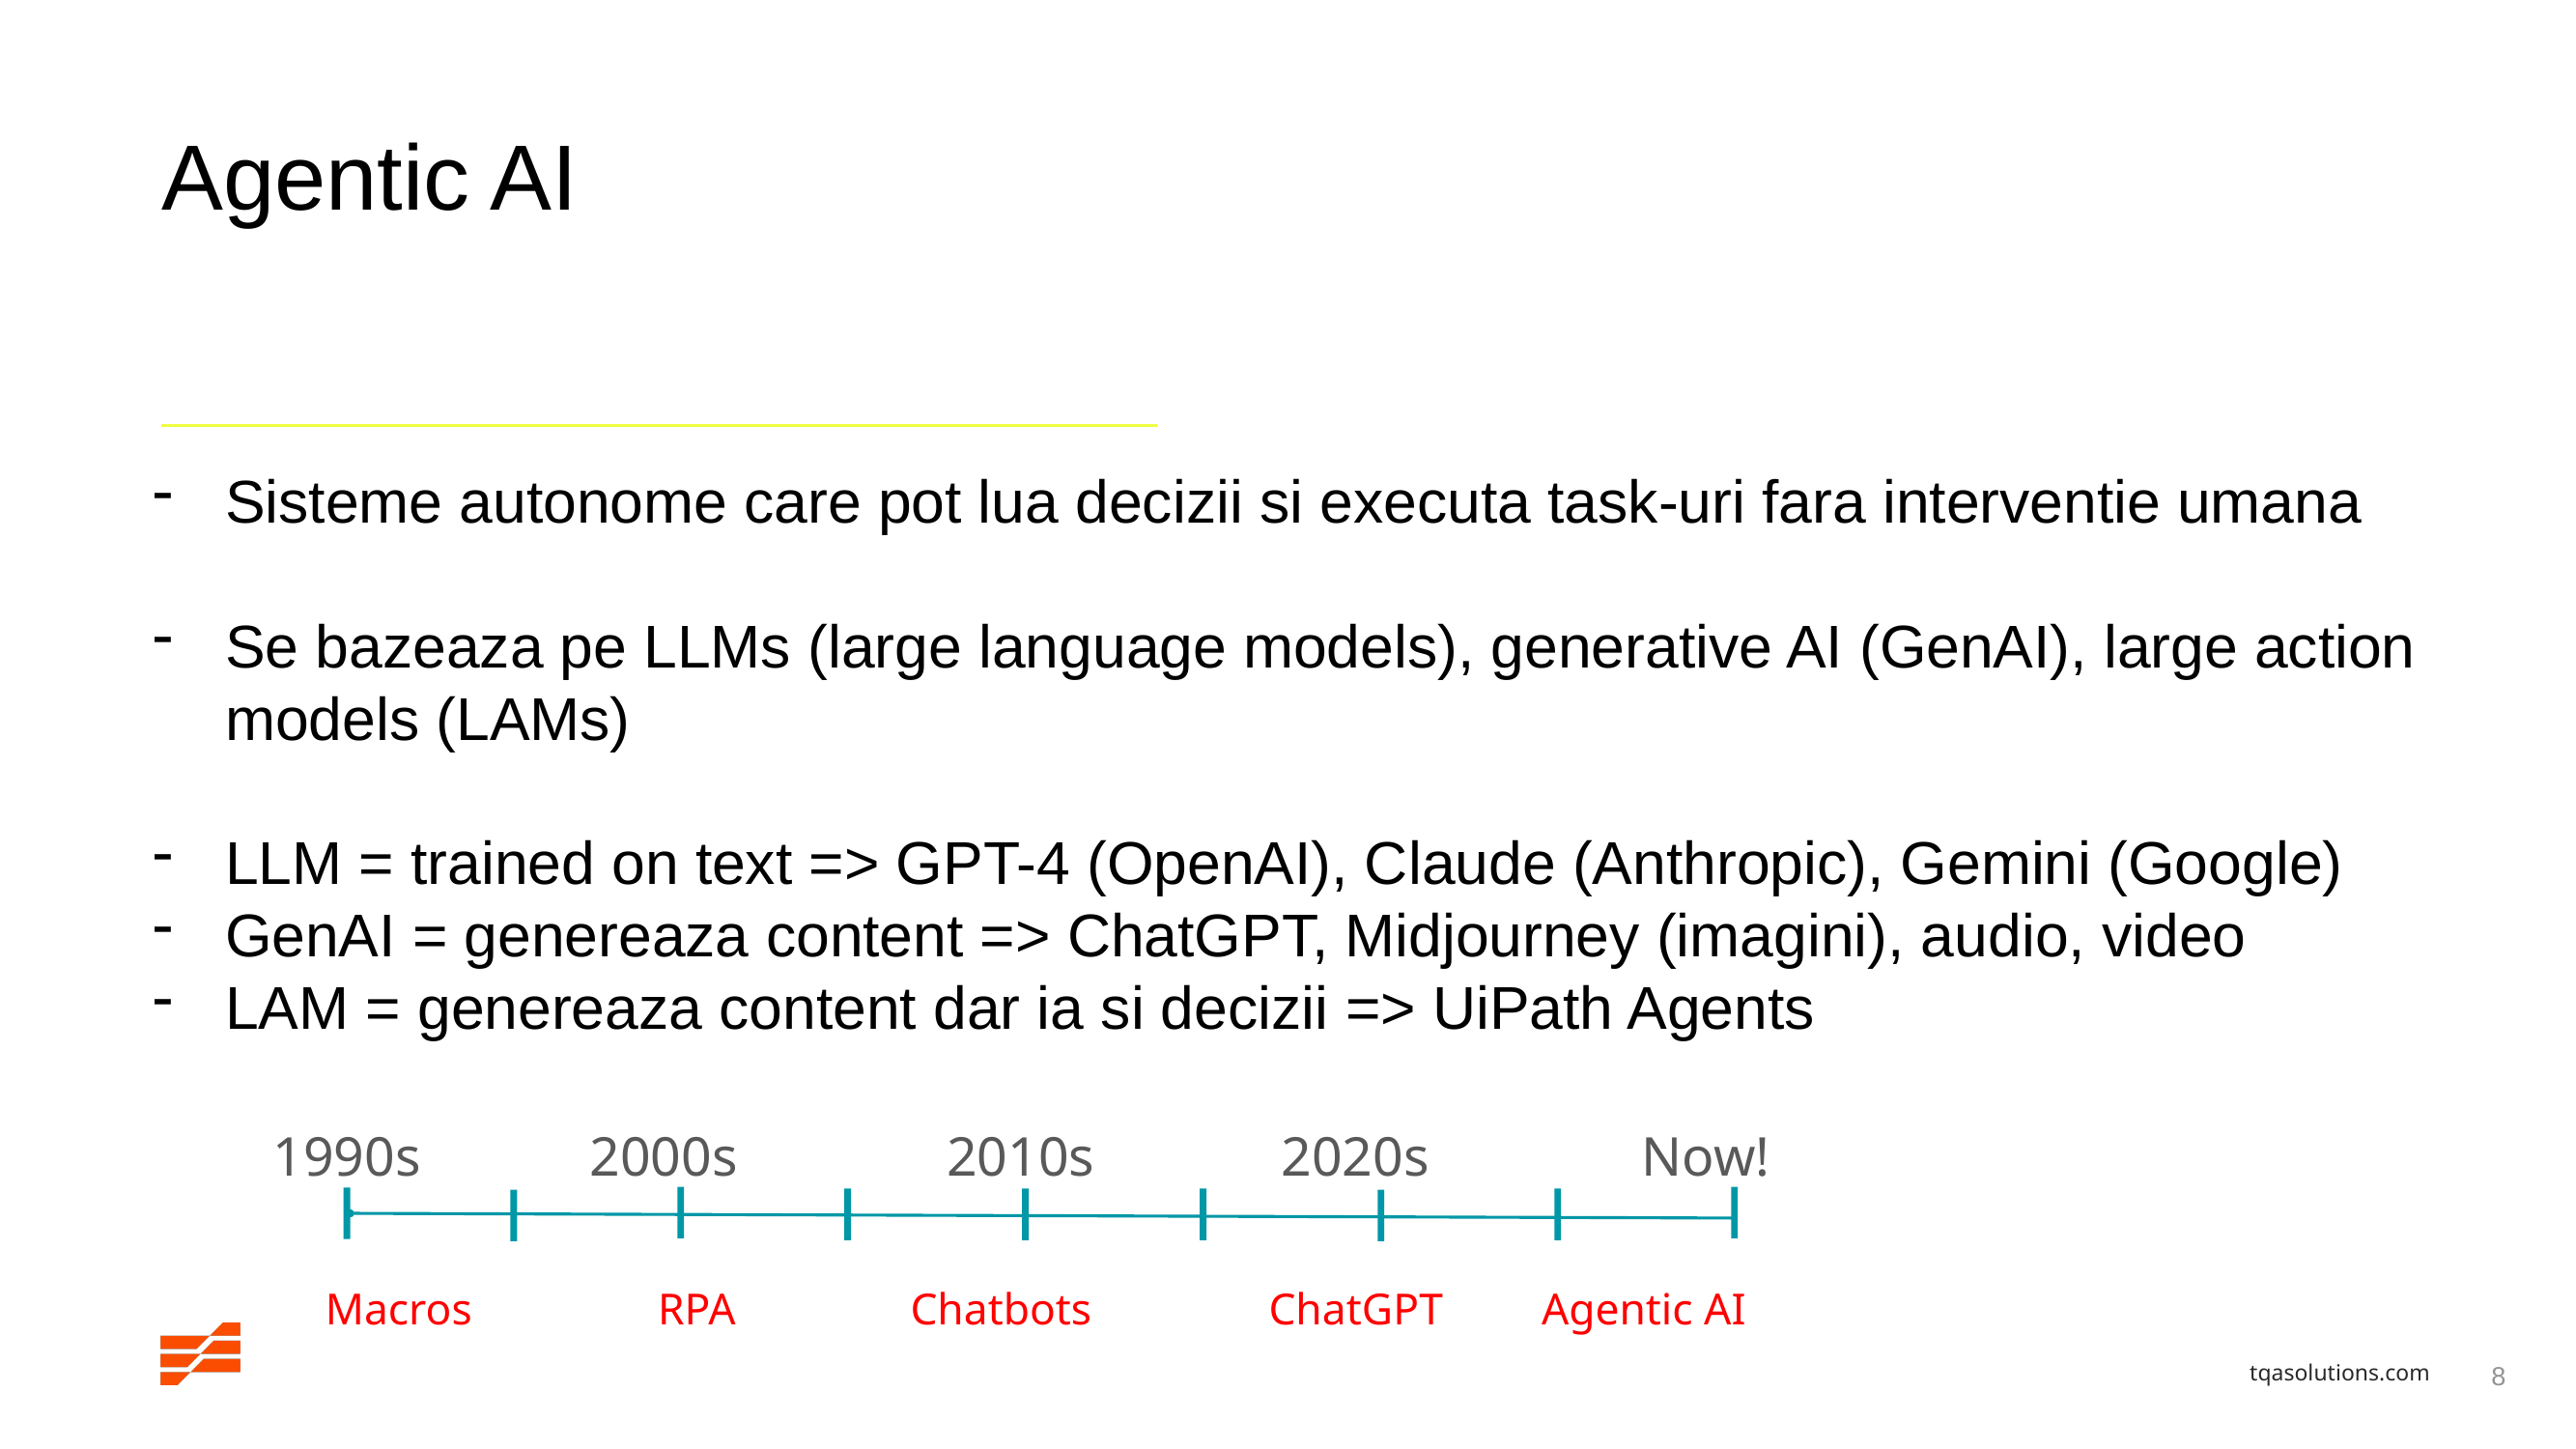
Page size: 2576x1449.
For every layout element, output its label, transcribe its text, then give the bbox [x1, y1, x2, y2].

title Agentic AI [161, 130, 2372, 373]
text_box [246, 1096, 1963, 1361]
picture [160, 1322, 241, 1385]
text_box Sisteme autonome care pot lua decizii si executa task-uri fara interventie umana Se bazeaza pe LLMs (large language models), generative AI (GenAI), large action models (LAMs) LLM = trained on text => GPT-4 (OpenAI), Claude (Anthropic), Gemini (Google) GenAI = genereaza content => ChatGPT, Midjourney (imagini), audio, video LAM = genereaza content dar ia si decizii => UiPath Agents [138, 455, 2438, 1266]
